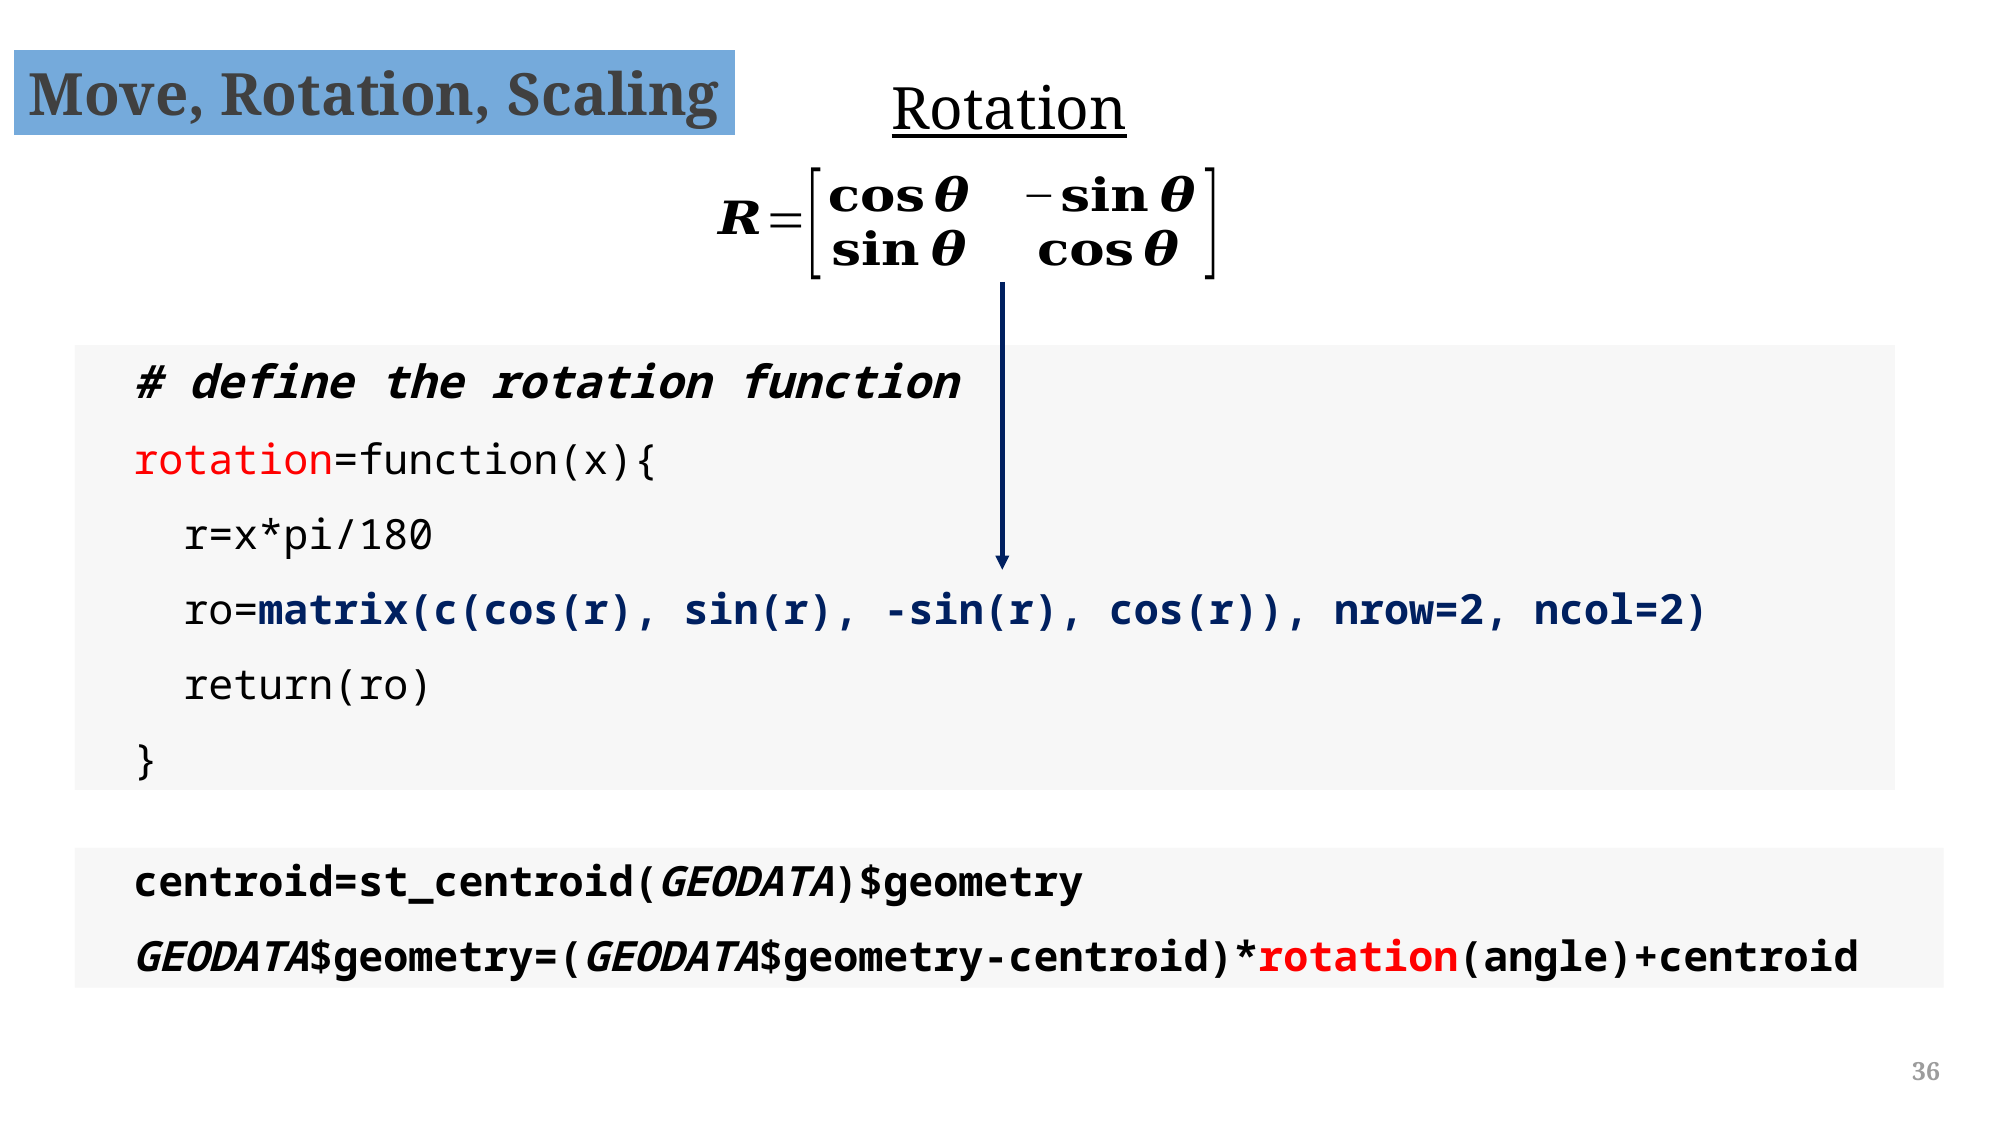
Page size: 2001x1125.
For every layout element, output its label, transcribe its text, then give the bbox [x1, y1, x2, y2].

text_box # define the rotation function rotation=function(x){ r=x*pi/180 ro=matrix(c(cos(r), sin(r), -sin(r), cos(r)), nrow=2, ncol=2) return(ro) } [74, 345, 1895, 790]
slide_number 36 [1505, 1042, 1955, 1103]
text_box Move, Rotation, Scaling [14, 50, 735, 135]
text_box Rotation [876, 63, 1143, 149]
text_box centroid=st_centroid(GEODATA)$geometry GEODATA$geometry=(GEODATA$geometry-centroid)*rotation(angle)+centroid [74, 847, 1944, 988]
